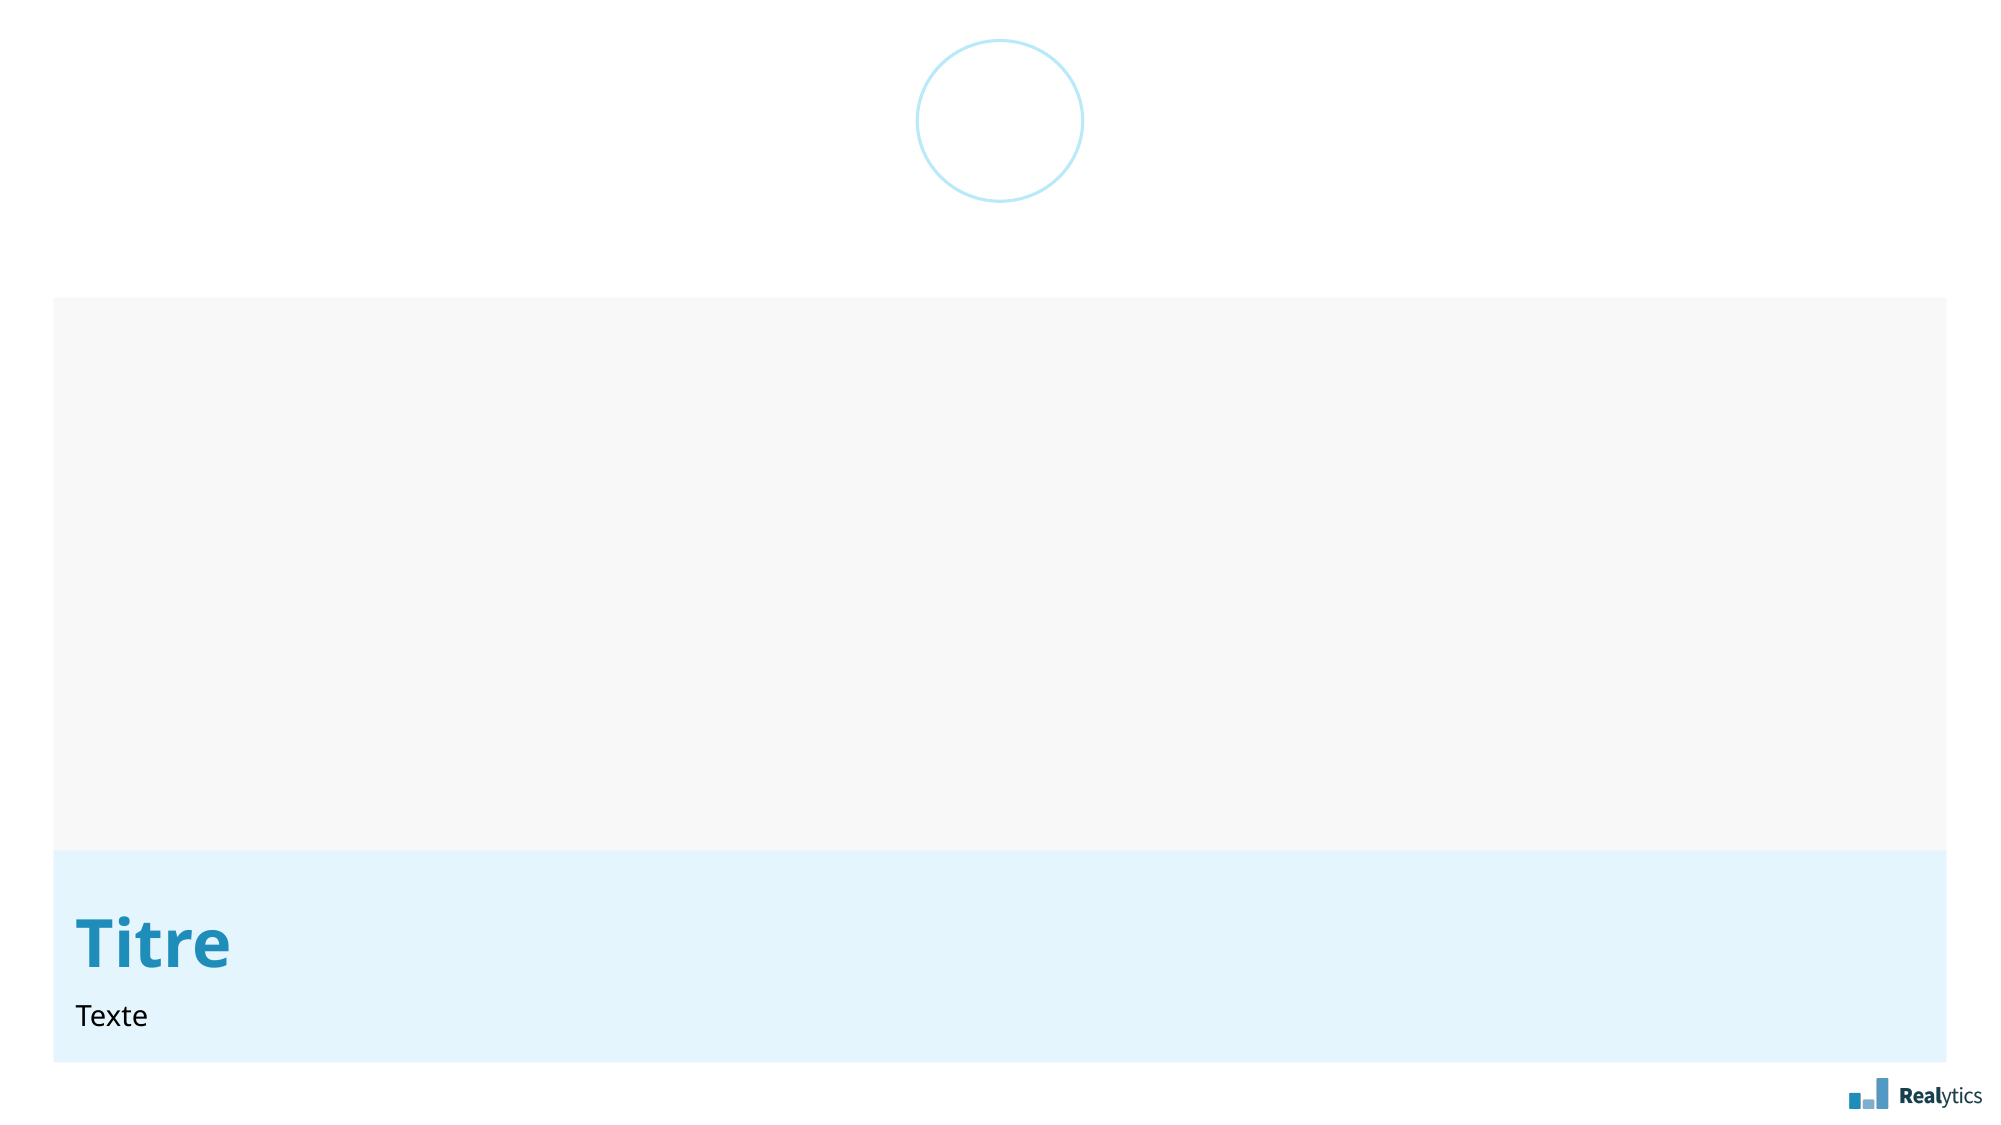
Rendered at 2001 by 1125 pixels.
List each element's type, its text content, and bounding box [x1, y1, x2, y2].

picture [1849, 1078, 1982, 1109]
text_box Titre Texte [60, 852, 1954, 1041]
